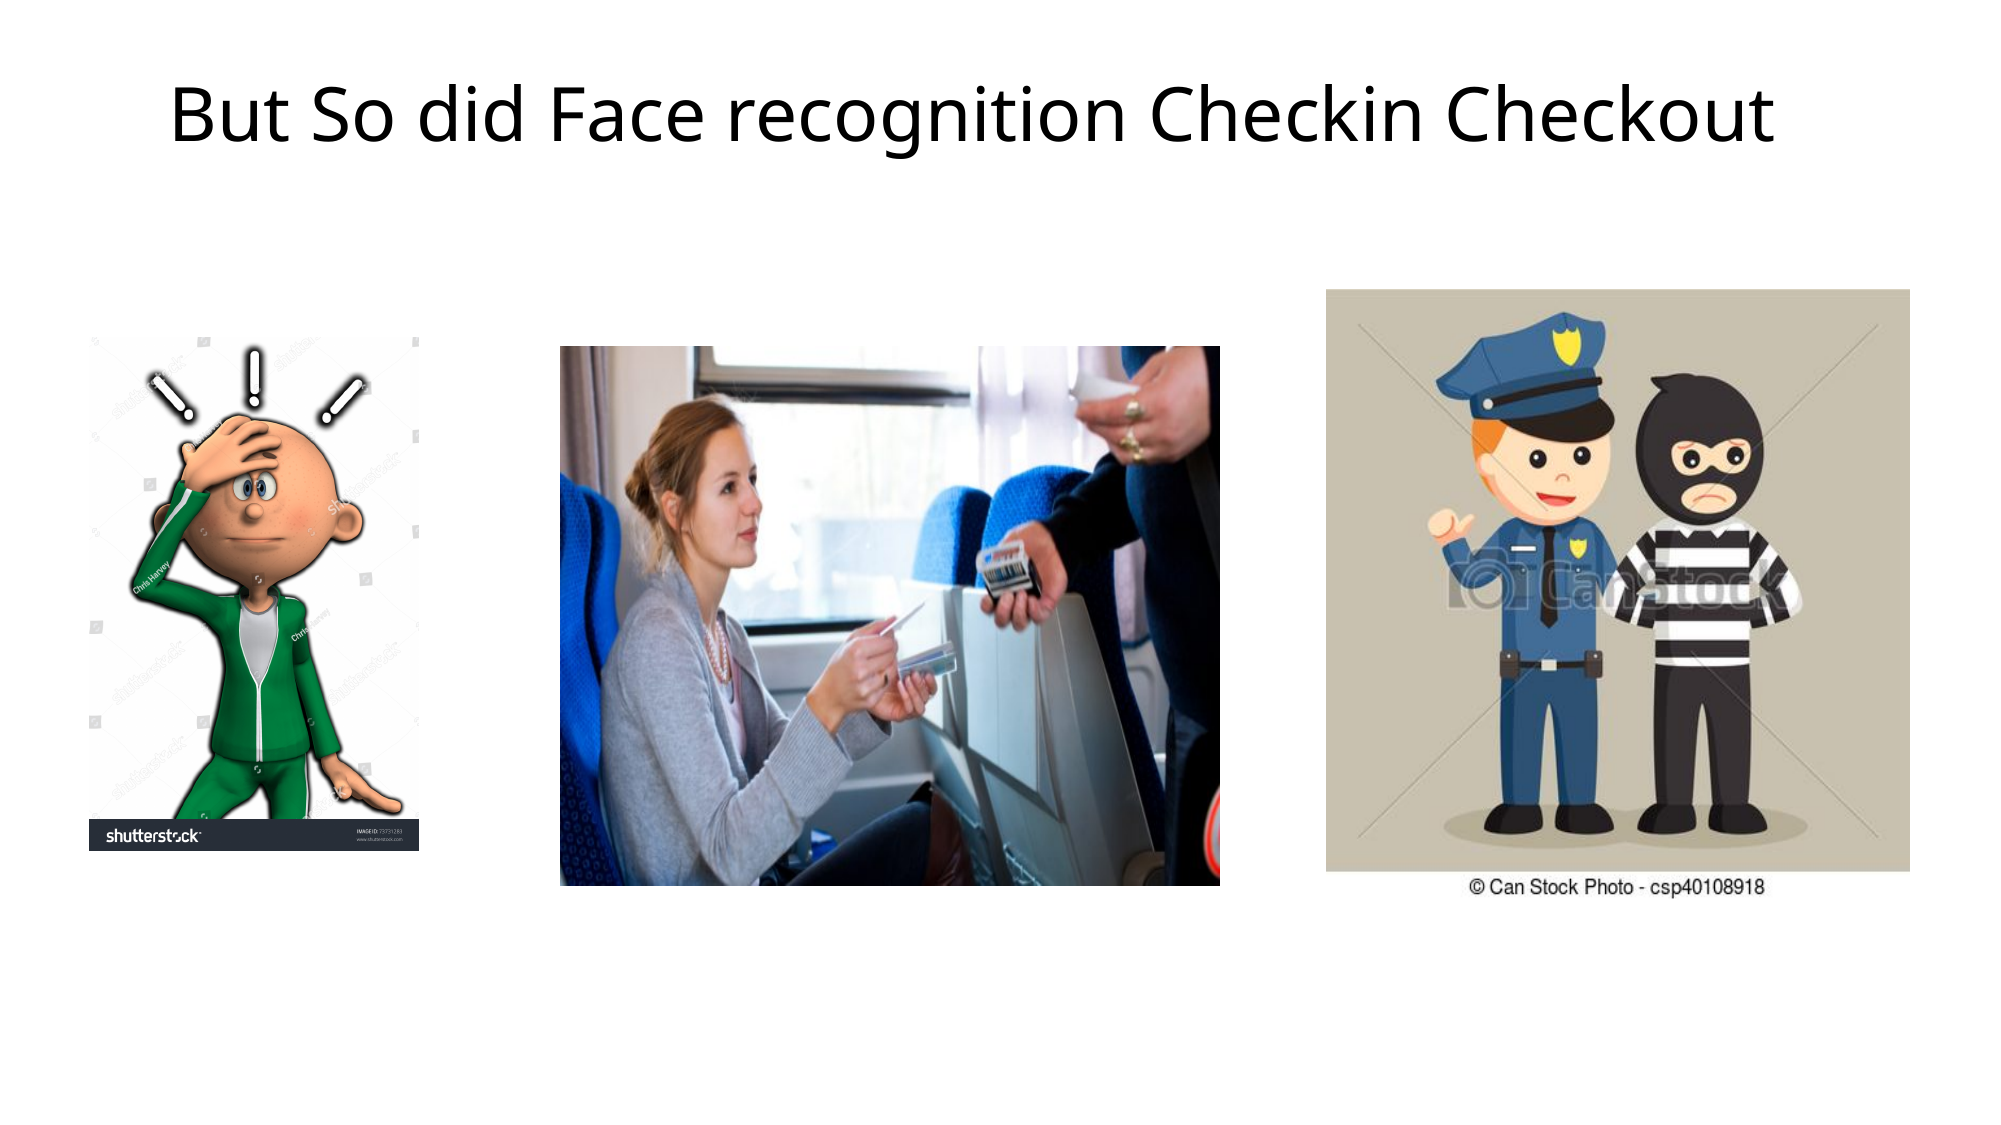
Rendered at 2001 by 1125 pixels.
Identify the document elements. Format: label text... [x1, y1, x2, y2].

title But So did Face recognition Checkin Checkout [110, 8, 1836, 226]
picture [1326, 289, 1910, 900]
picture [89, 337, 419, 851]
picture [560, 346, 1220, 886]
